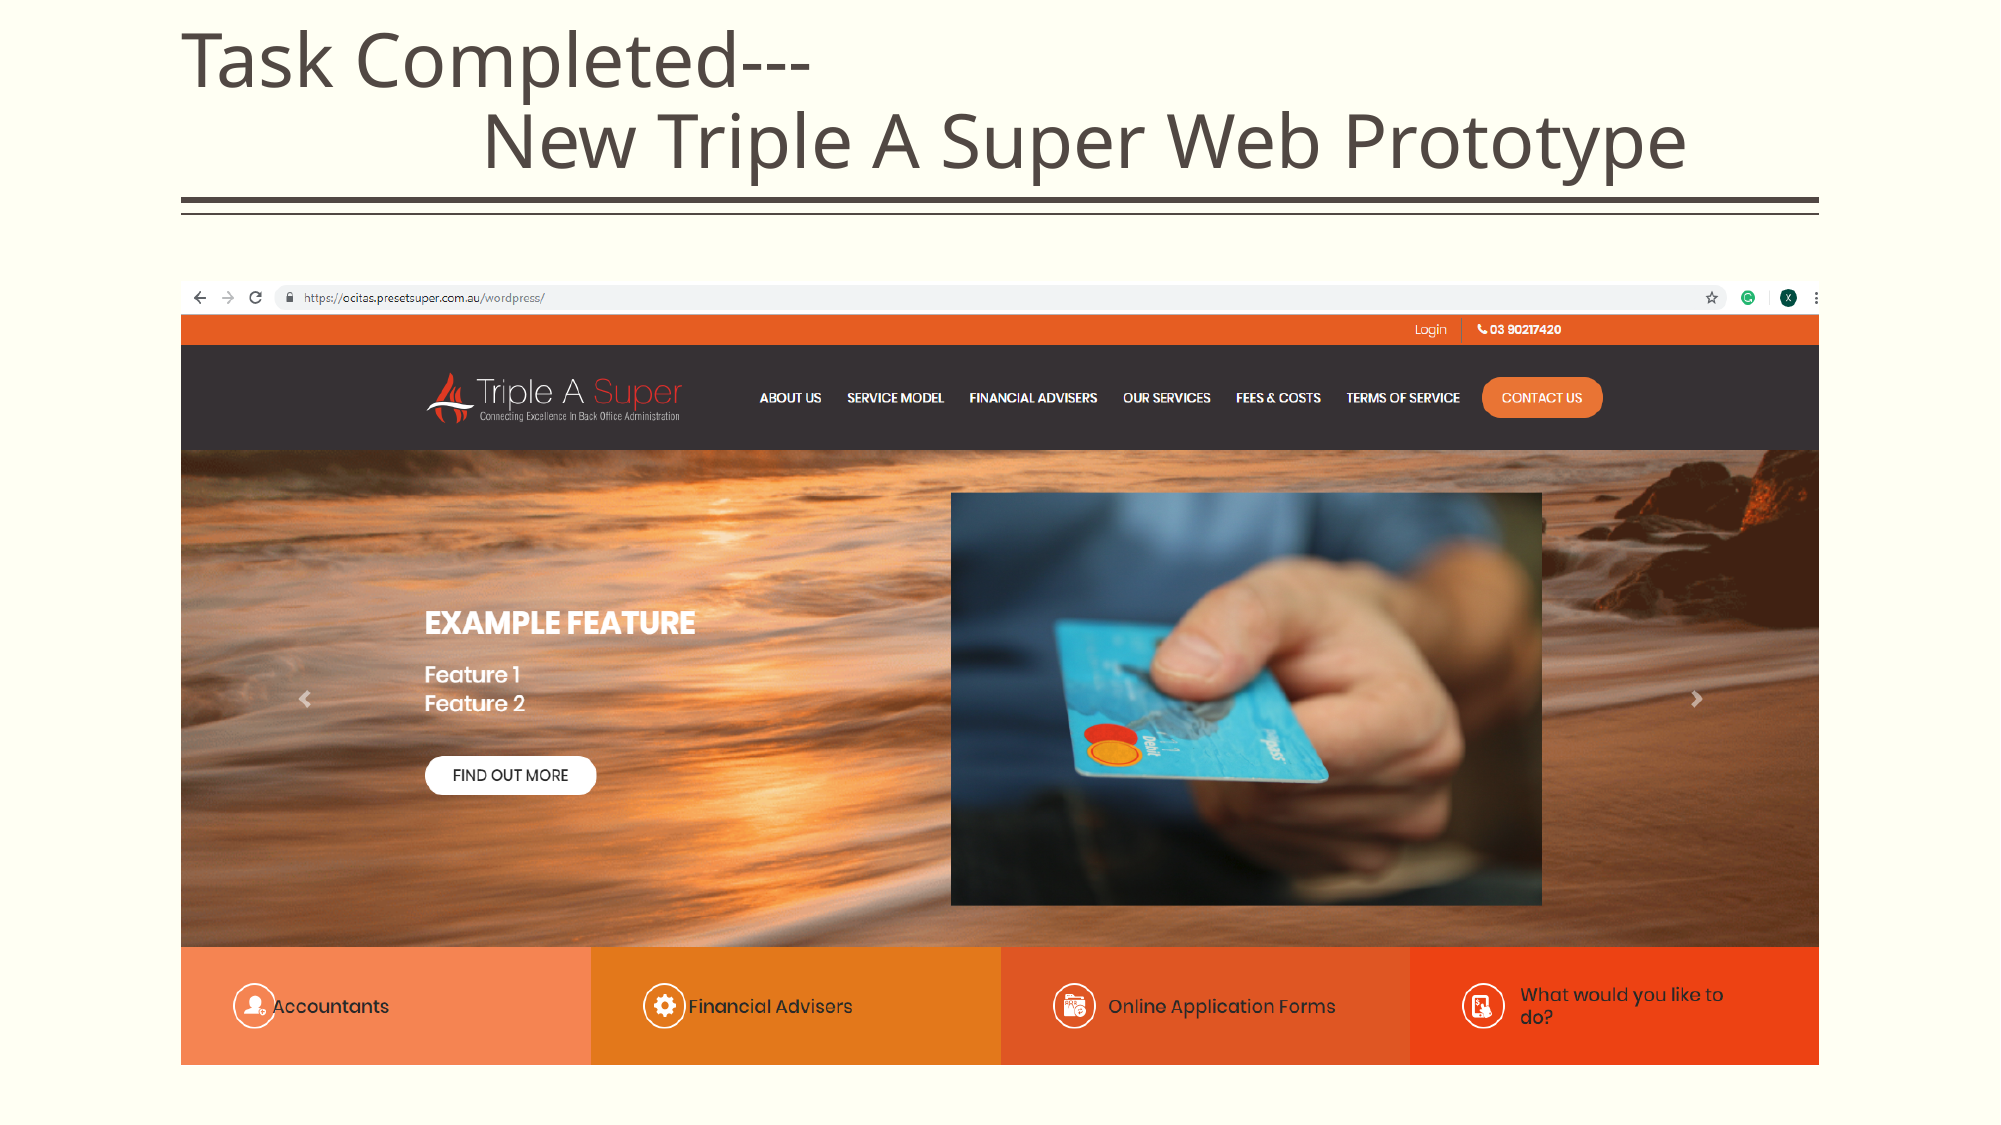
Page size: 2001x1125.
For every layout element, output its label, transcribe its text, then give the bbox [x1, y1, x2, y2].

picture [181, 262, 1819, 1066]
title Task Completed--- New Triple A Super Web Prototype [181, 12, 1819, 193]
